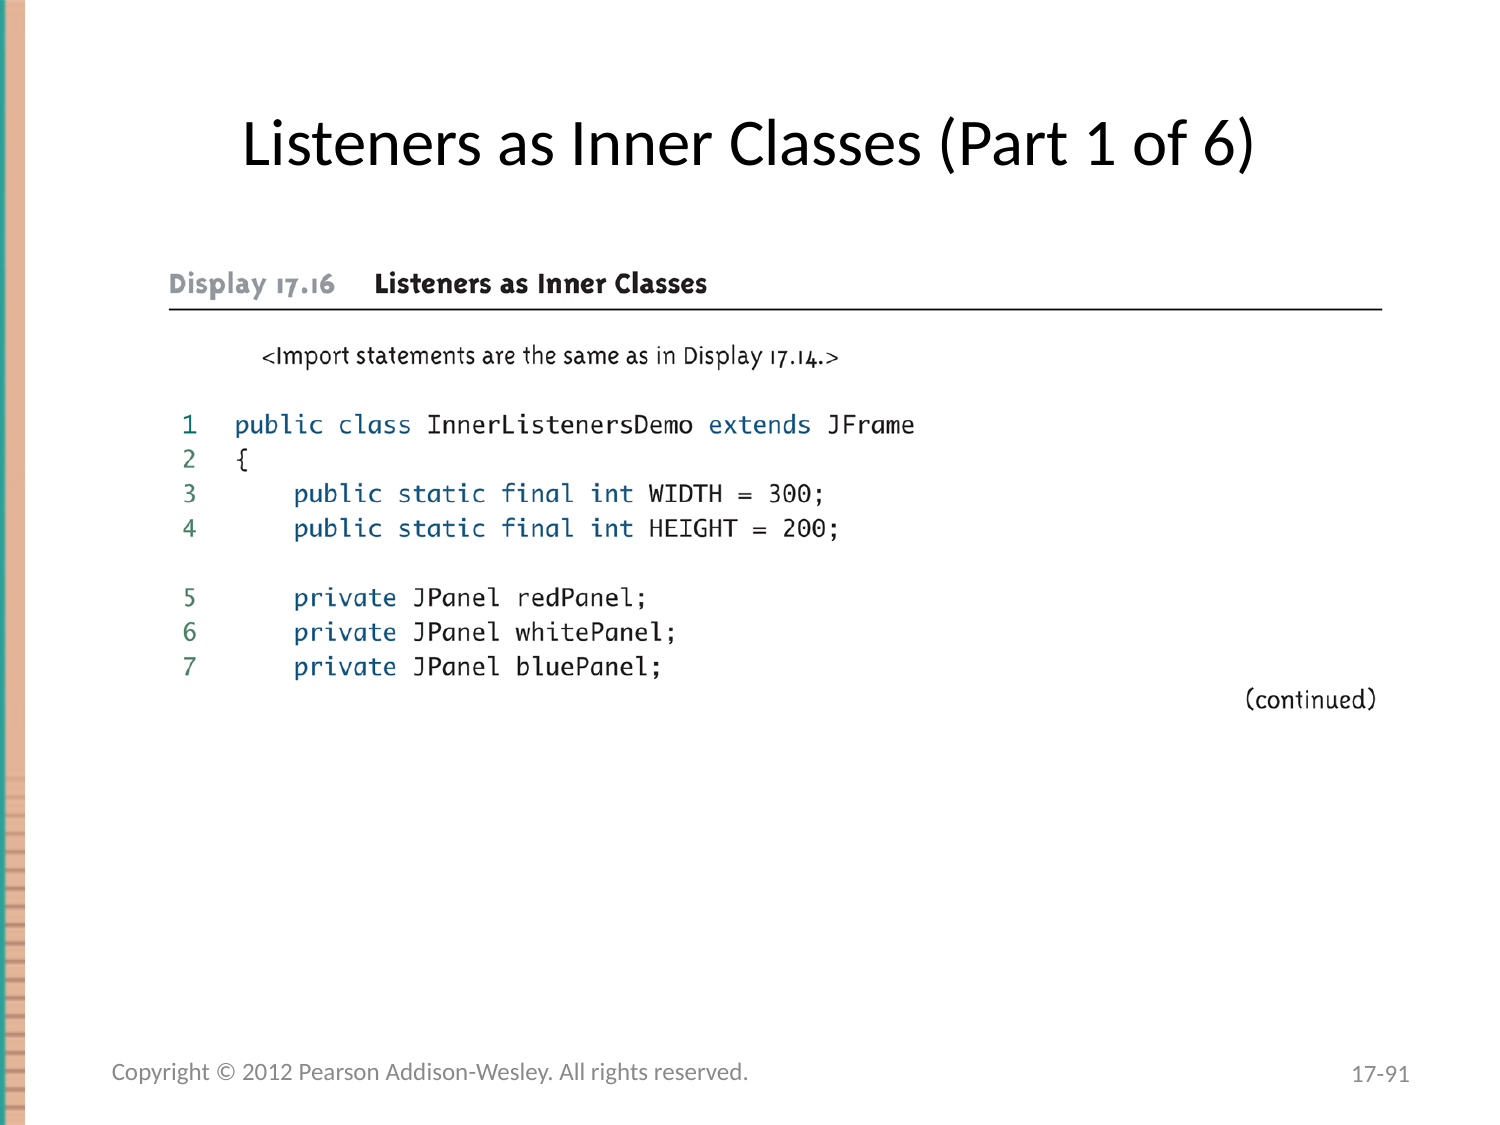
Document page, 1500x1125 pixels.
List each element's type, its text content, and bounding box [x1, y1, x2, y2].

footer Copyright © 2012 Pearson Addison-Wesley. All rights reserved. [75, 1040, 788, 1100]
title Listeners as Inner Classes (Part 1 of 6) [74, 44, 1426, 233]
picture [137, 260, 1413, 722]
picture [0, 0, 25, 1125]
slide_number 17-91 [1074, 1042, 1425, 1103]
